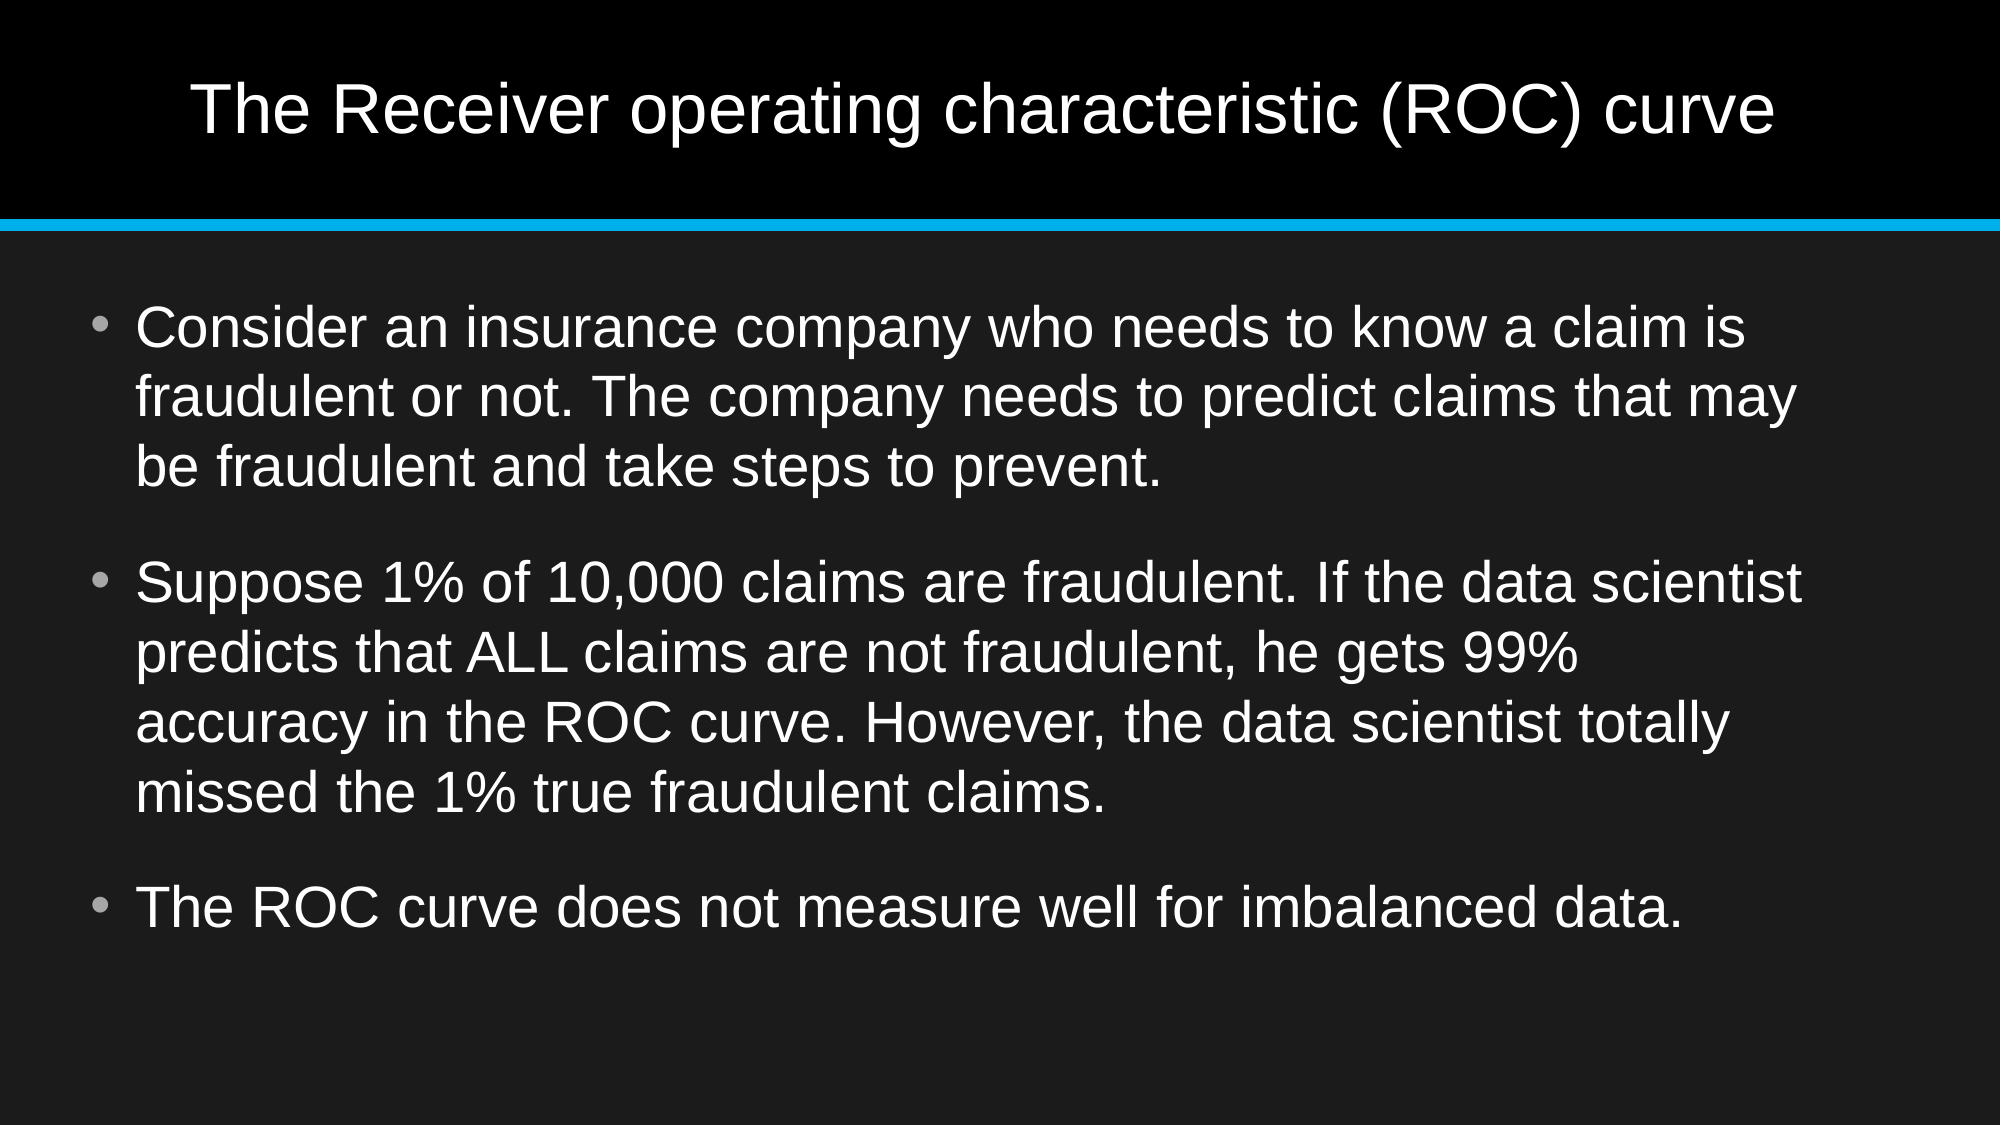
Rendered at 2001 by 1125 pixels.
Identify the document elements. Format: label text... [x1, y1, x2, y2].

list Consider an insurance company who needs to know a claim is fraudulent or not. The company needs to predict claims that may be fraudulent and take steps to prevent. Suppose 1% of 10,000 claims are fraudulent. If the data scientist predicts that ALL claims are not fraudulent, he gets 99% accuracy in the ROC curve. However, the data scientist totally missed the 1% true fraudulent claims. The ROC curve does not measure well for imbalanced data. [75, 281, 1825, 1013]
title The Receiver operating characteristic (ROC) curve [174, 20, 1825, 201]
